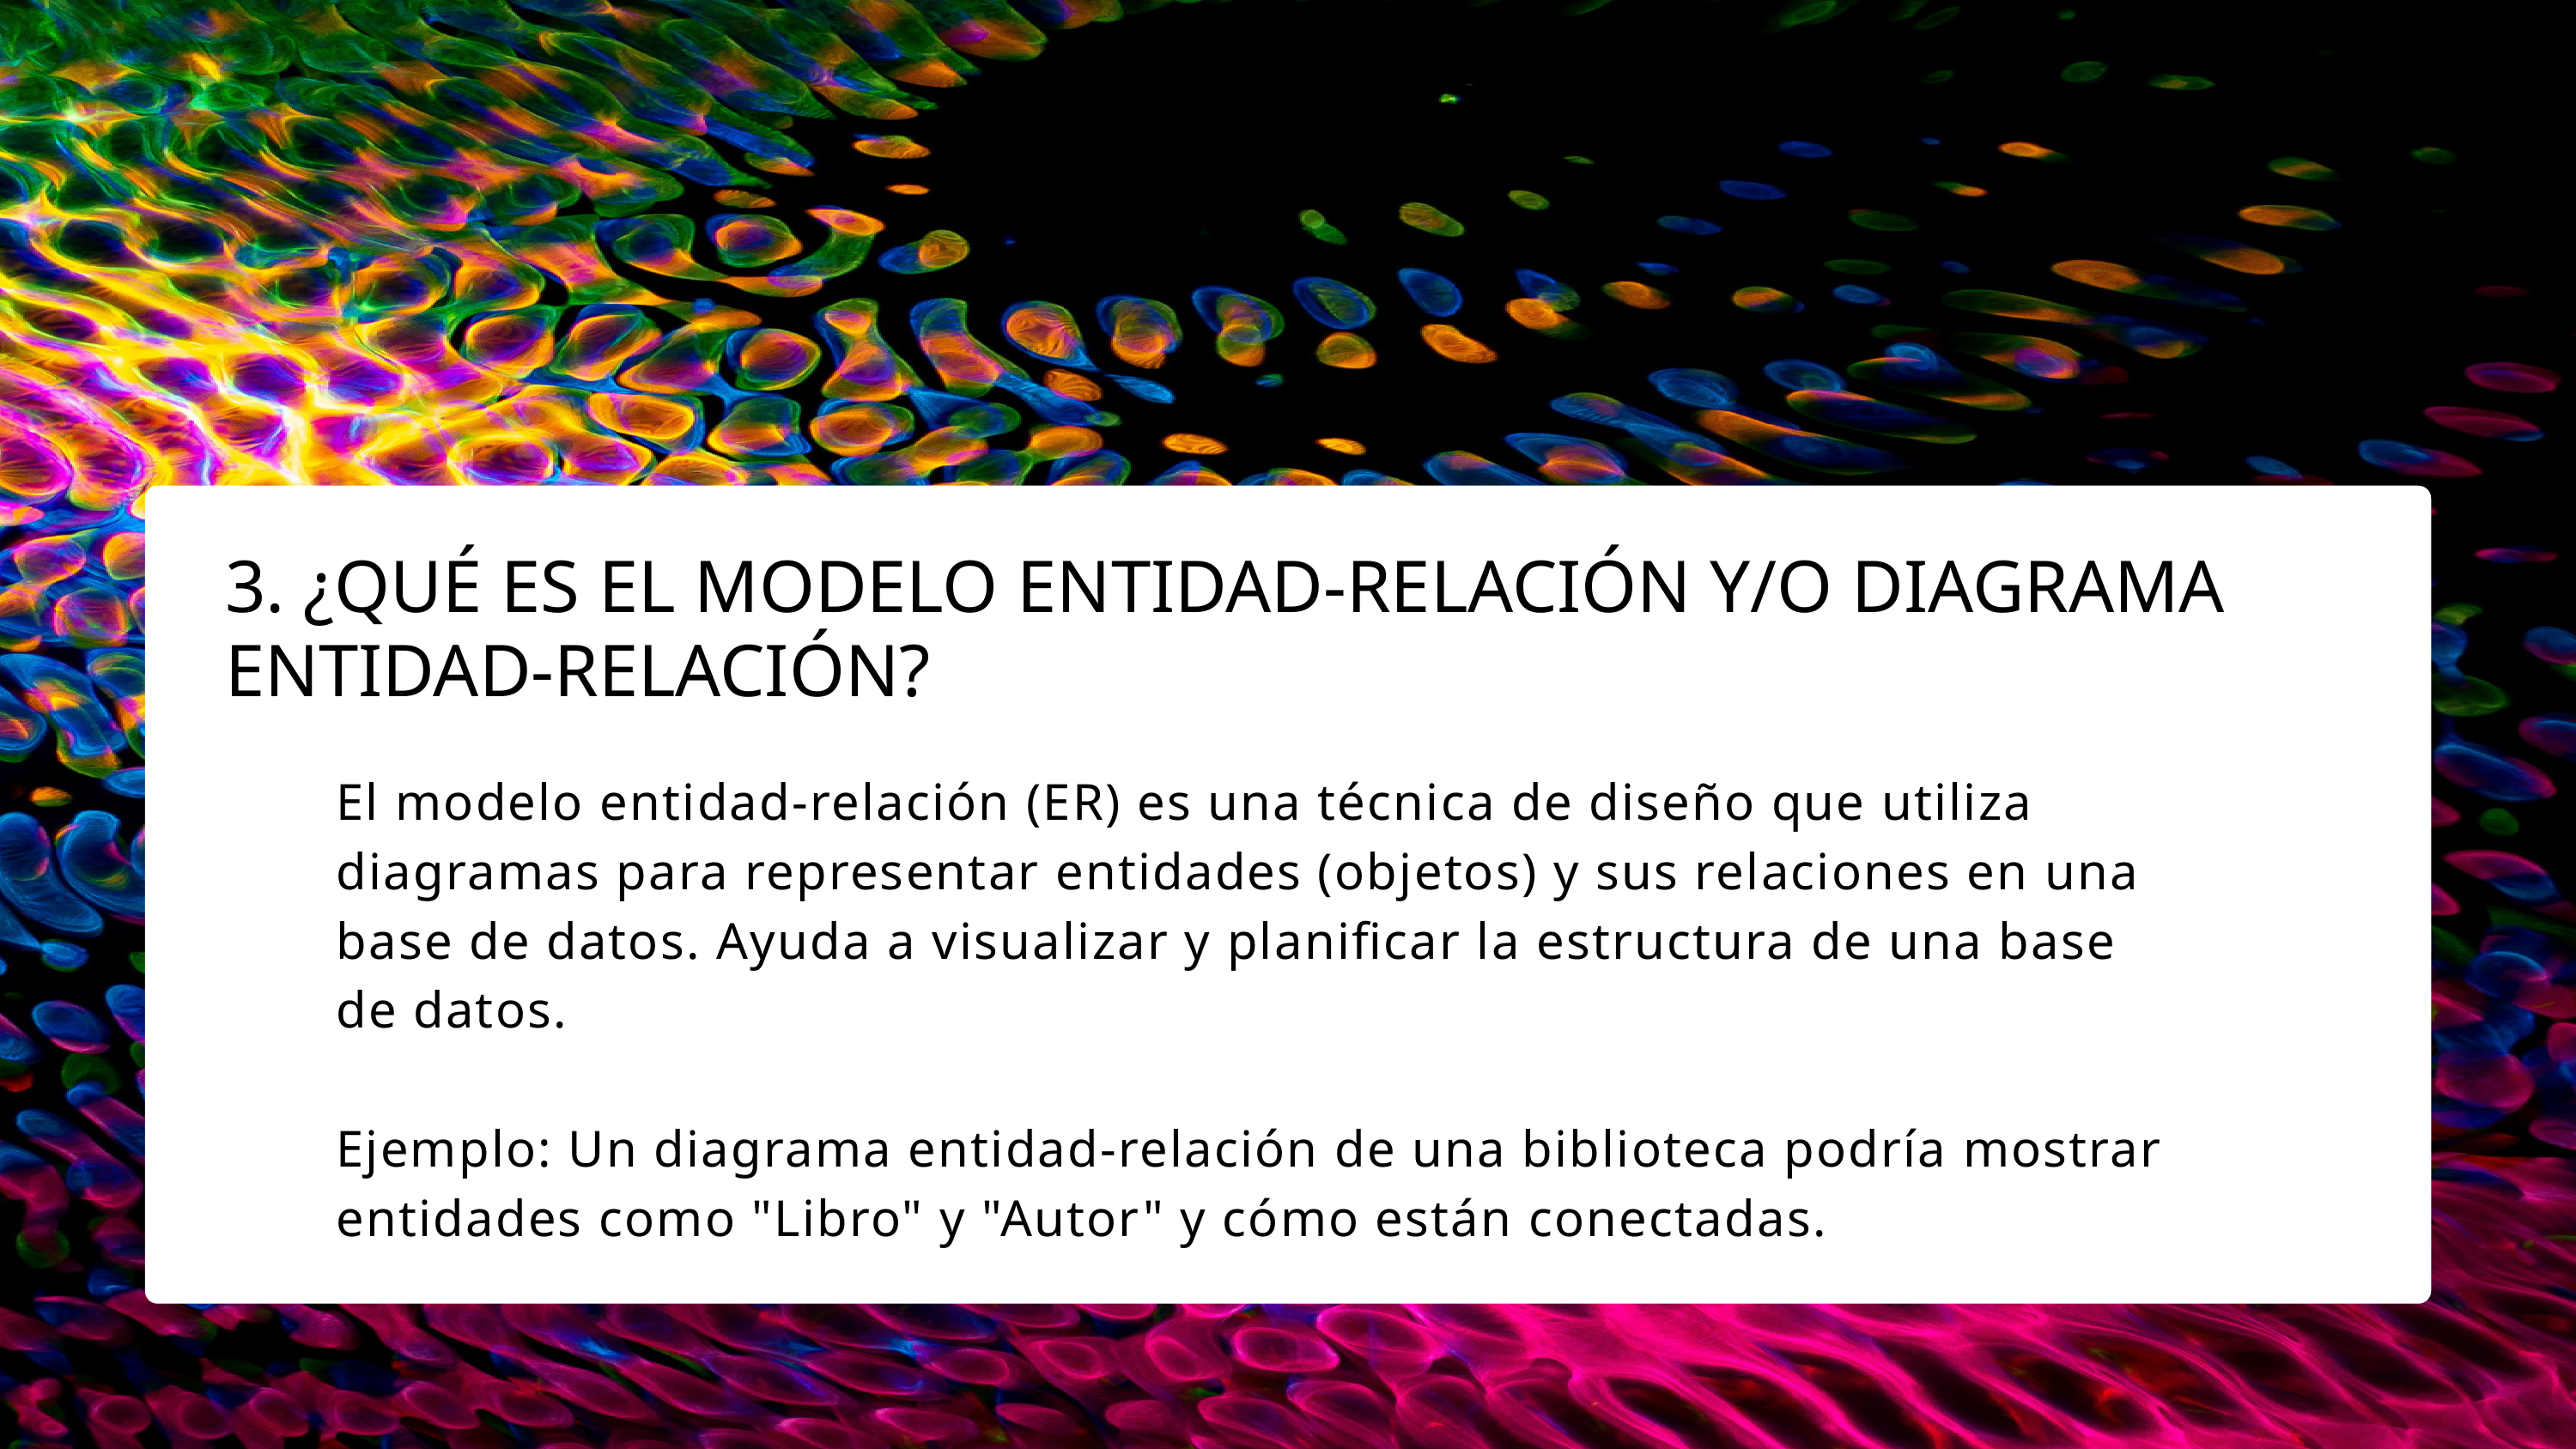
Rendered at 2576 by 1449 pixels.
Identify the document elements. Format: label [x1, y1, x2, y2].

text_box [144, 485, 2432, 1304]
text_box [0, 0, 2576, 1449]
